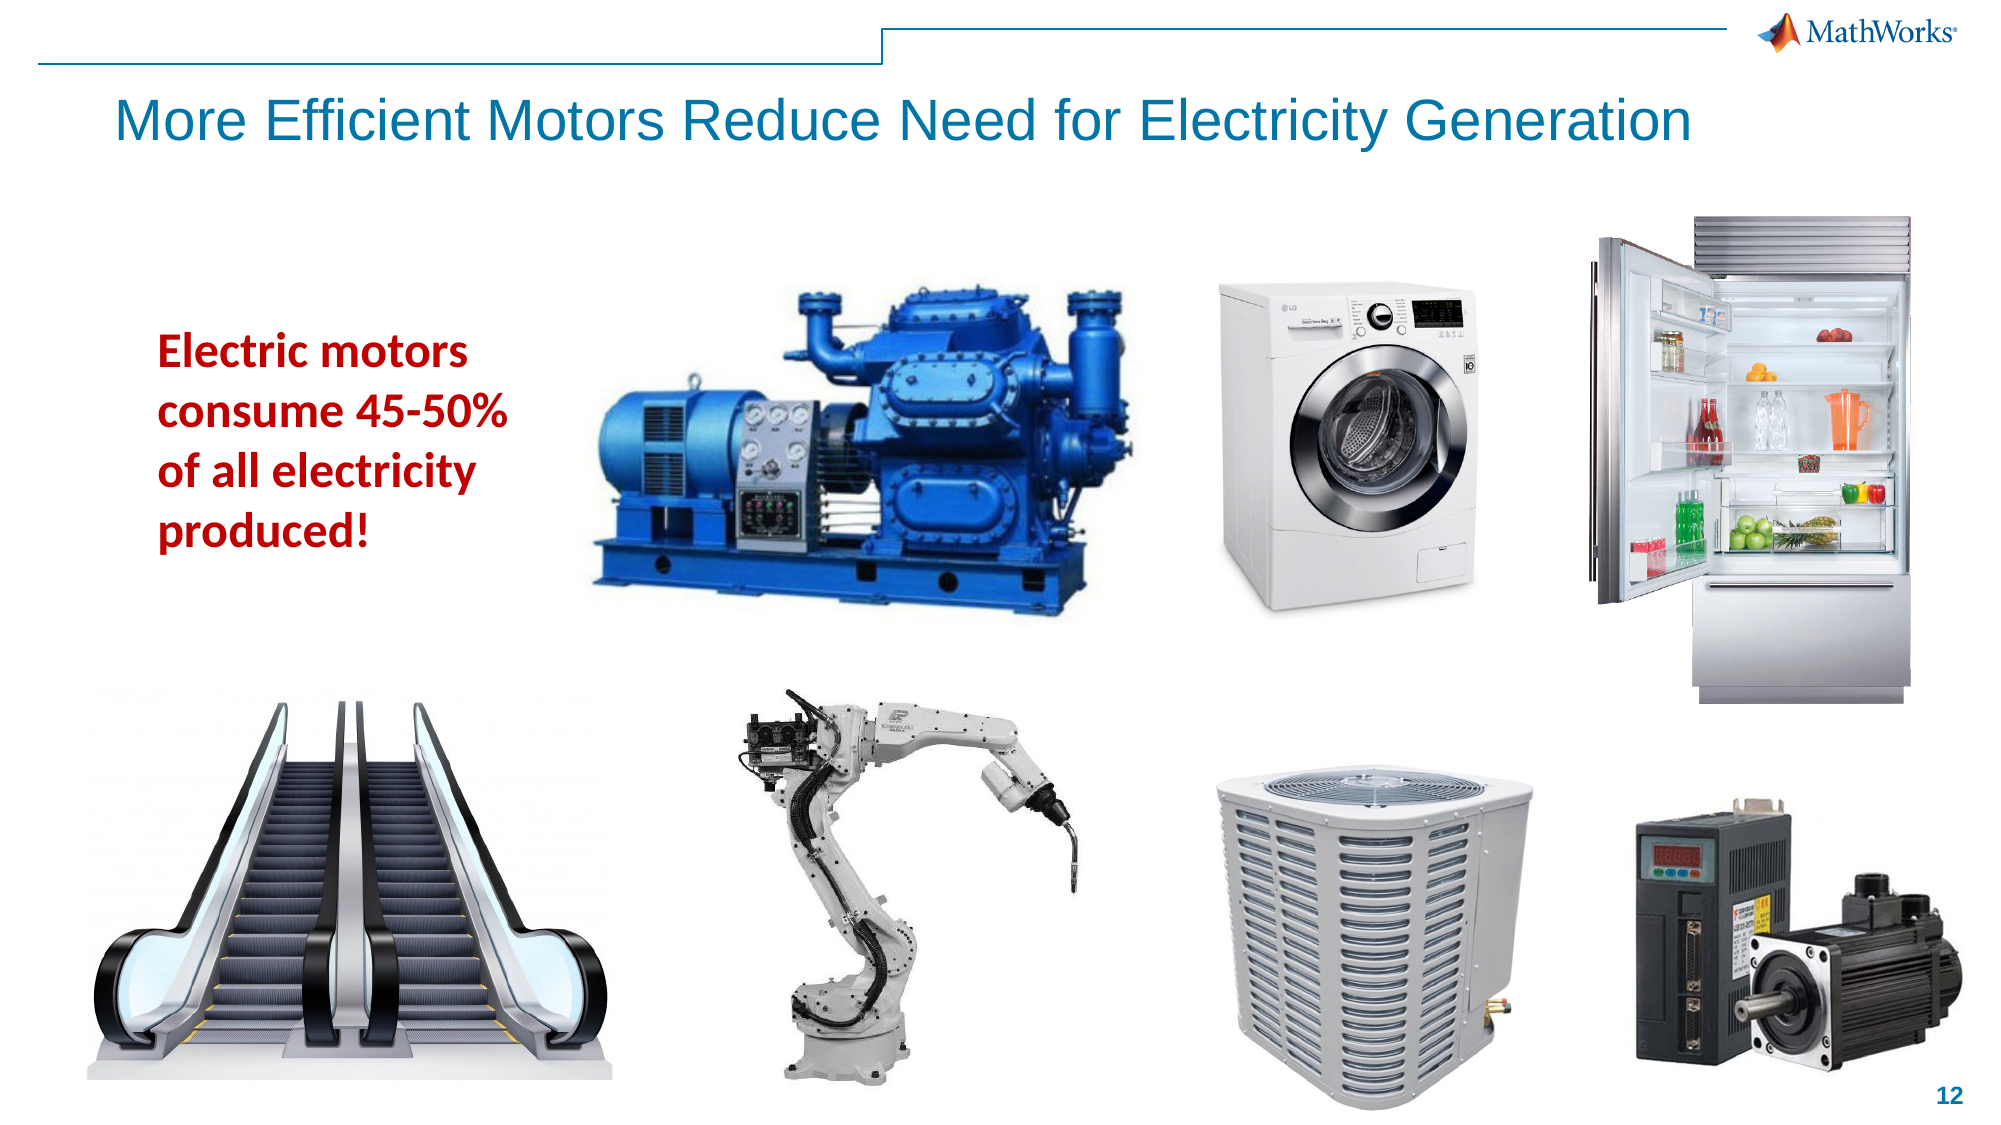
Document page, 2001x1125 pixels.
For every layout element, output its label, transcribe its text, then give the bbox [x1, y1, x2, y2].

picture [1589, 216, 1911, 704]
picture [1208, 762, 1540, 1117]
picture [737, 678, 1084, 1095]
picture [1205, 272, 1488, 620]
title More Efficient Motors Reduce Need for Electricity Generation [99, 75, 1867, 238]
picture [1751, 3, 1970, 63]
text_box Electric motors consume 45-50% of all electricity produced! [142, 310, 554, 565]
picture [87, 685, 613, 1088]
picture [562, 274, 1188, 627]
picture [1624, 789, 1971, 1078]
